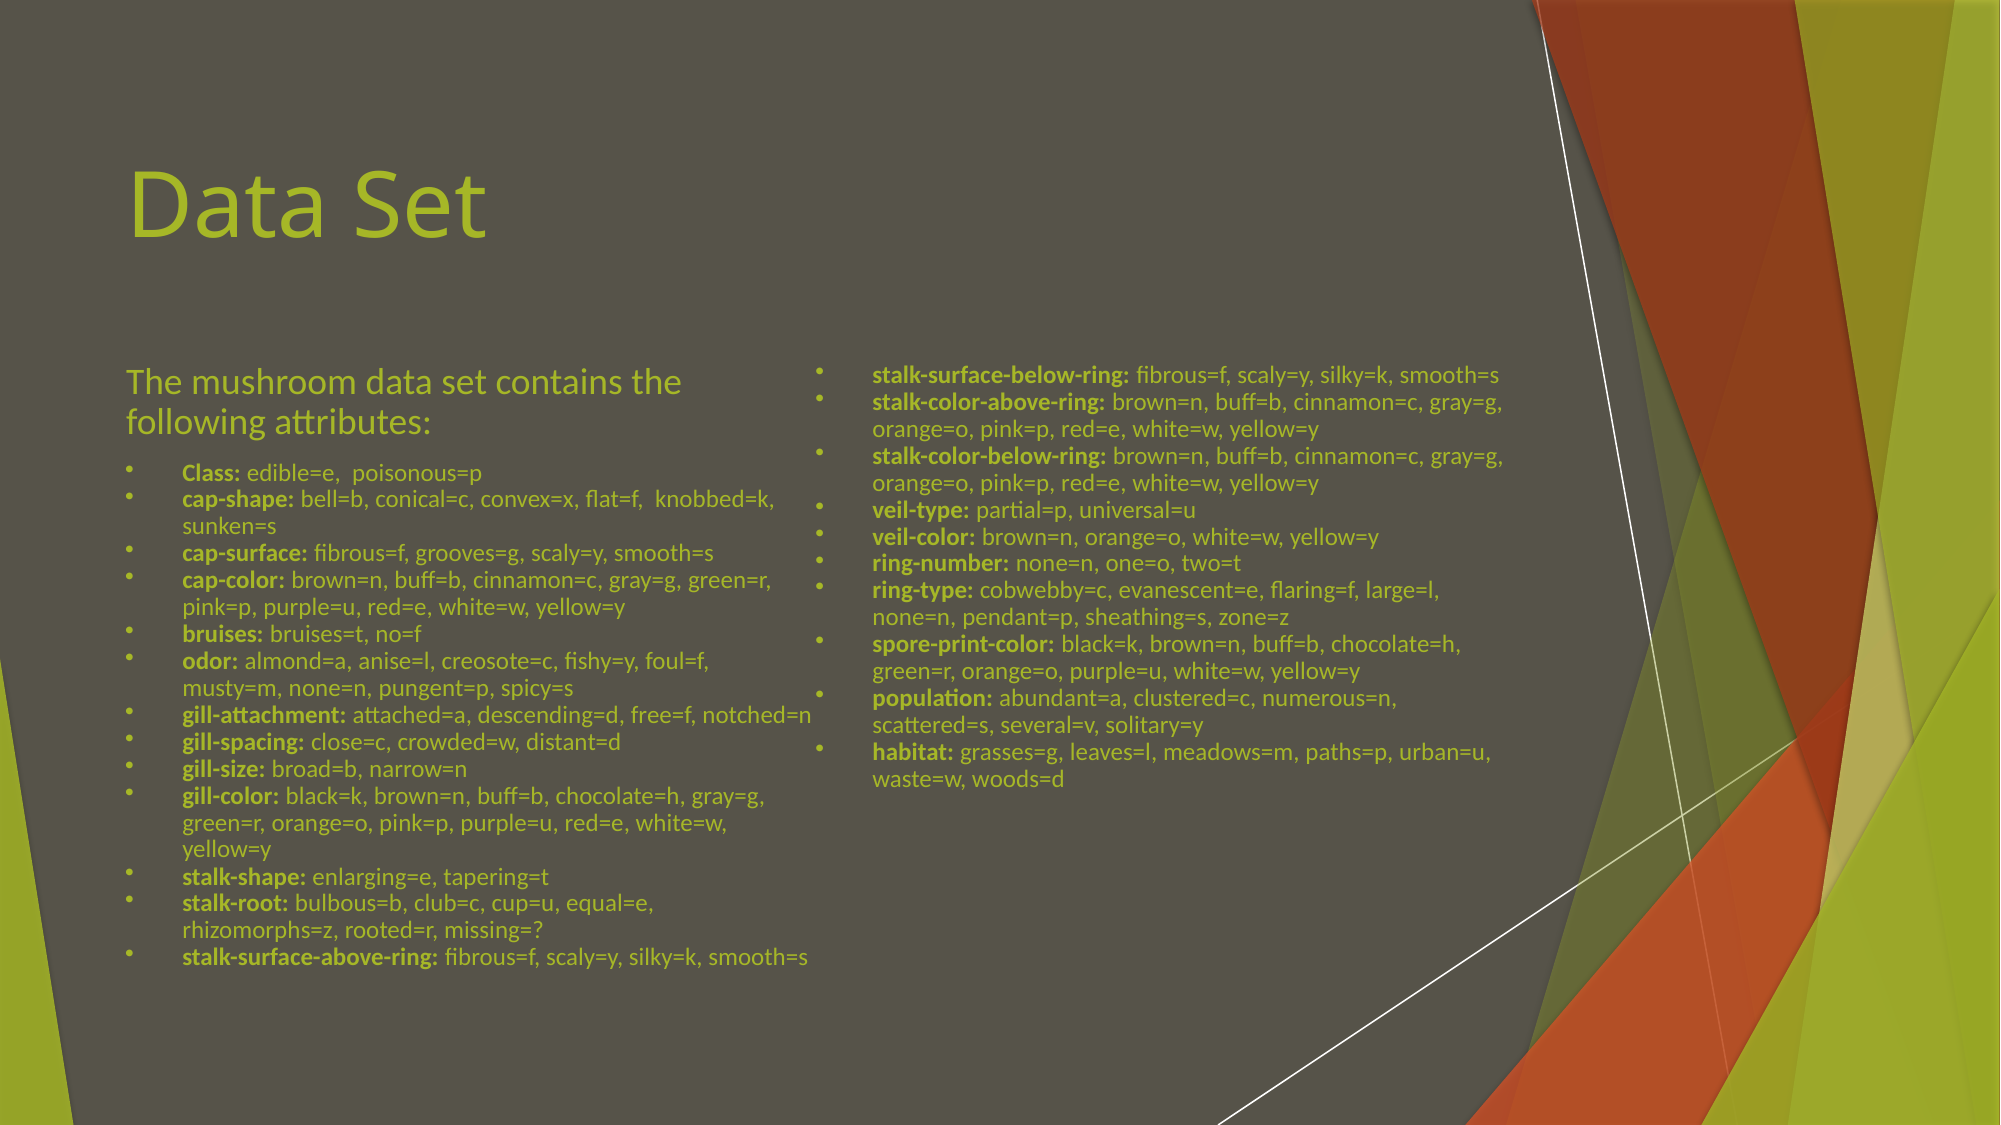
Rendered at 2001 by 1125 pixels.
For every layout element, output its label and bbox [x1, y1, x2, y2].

text_box [0, 0, 2000, 1125]
